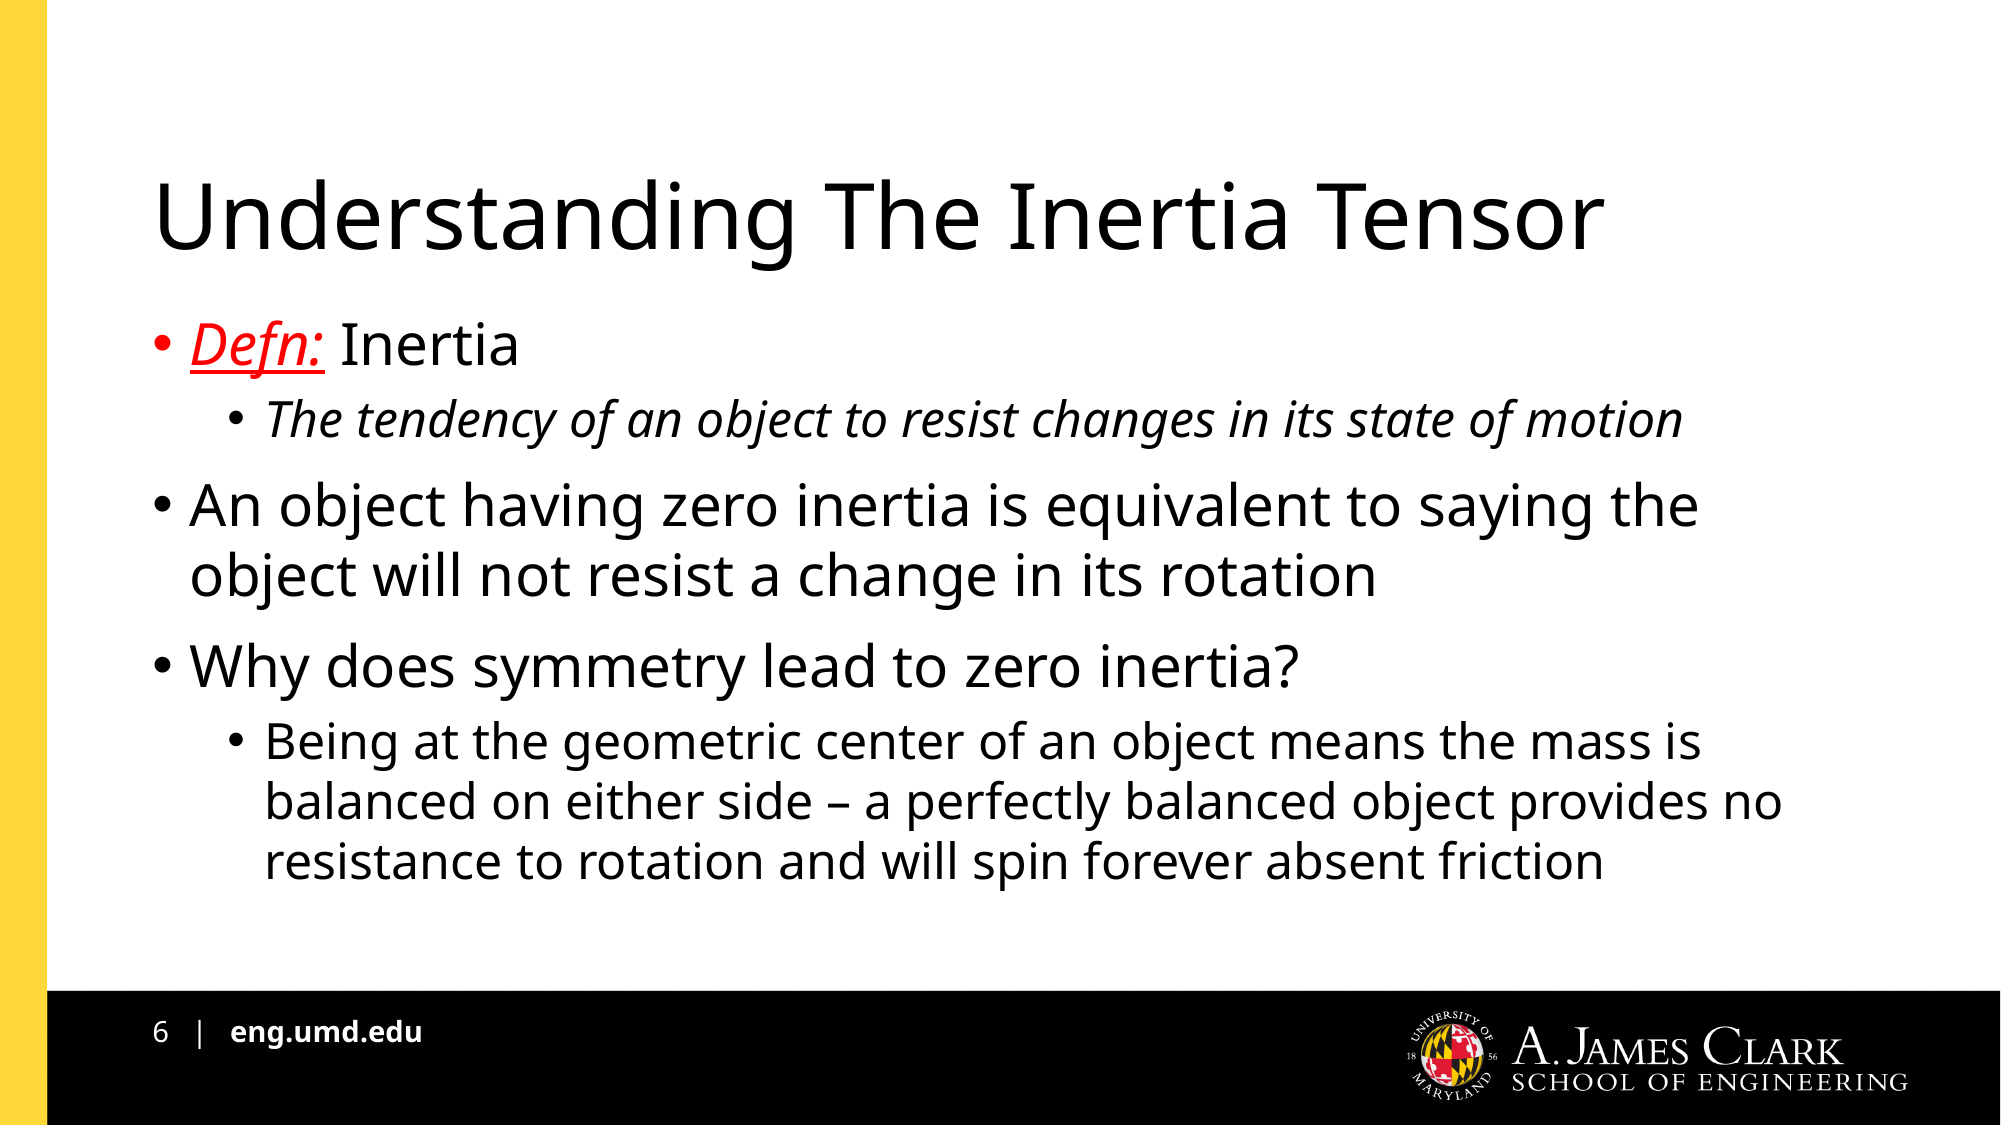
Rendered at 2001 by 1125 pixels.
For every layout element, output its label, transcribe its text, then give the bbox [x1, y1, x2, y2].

footer 6 | eng.umd.edu [137, 1002, 1338, 1063]
title Understanding The Inertia Tensor [137, 59, 1863, 278]
picture [0, 0, 2001, 1125]
list Defn: Inertia The tendency of an object to resist changes in its state of motion An object having zero inertia is equivalent to saying the object will not resist a change in its rotation Why does symmetry lead to zero inertia? Being at the geometric center of an object means the mass is balanced on either side – a perfectly balanced object provides no resistance to rotation and will spin forever absent friction [137, 299, 1863, 911]
